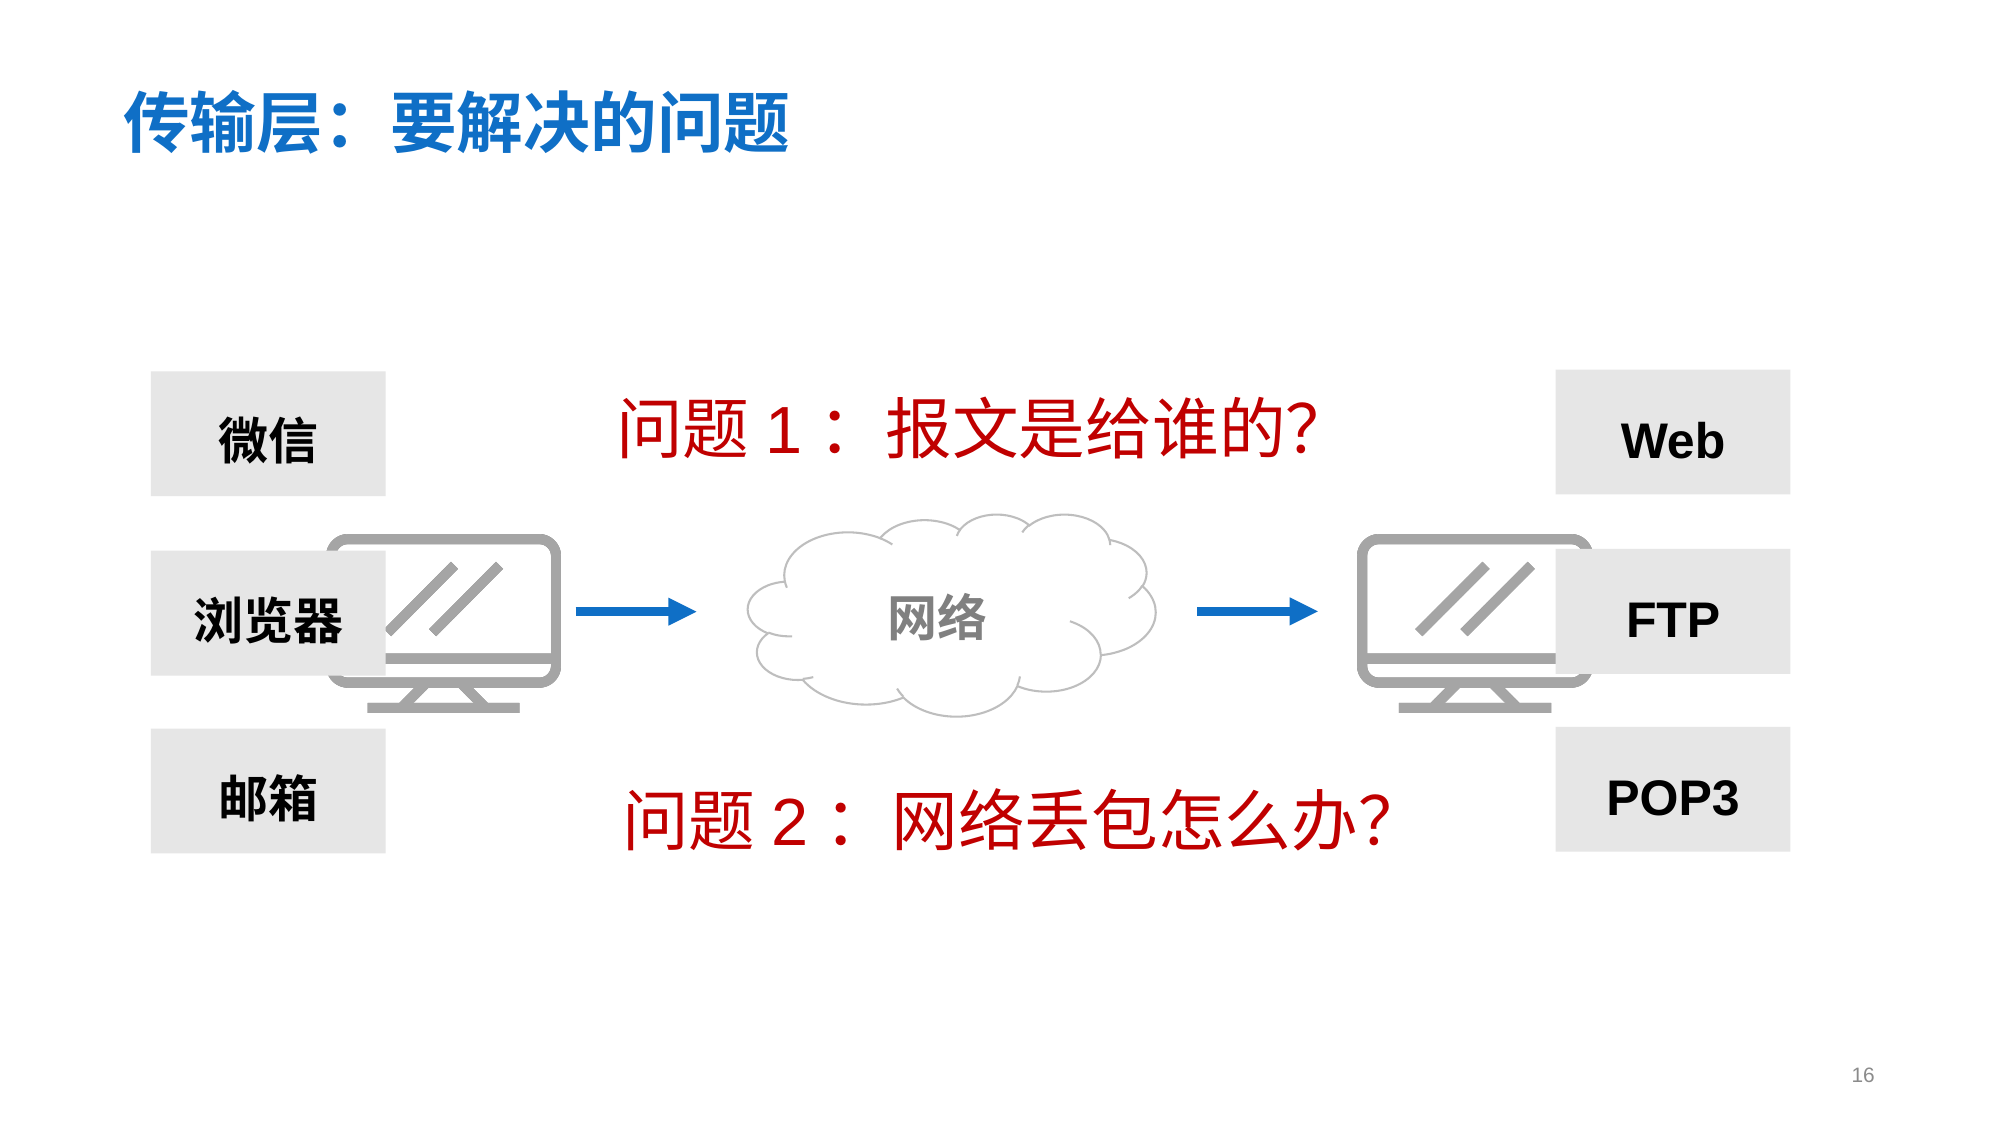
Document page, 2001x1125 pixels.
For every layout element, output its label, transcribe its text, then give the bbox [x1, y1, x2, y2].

text_box 网络 [746, 513, 1157, 718]
text_box 邮箱 [150, 728, 387, 854]
text_box Web [1555, 369, 1792, 495]
text_box 问题1：报文是给谁的？ [601, 363, 1317, 474]
text_box 浏览器 [150, 550, 326, 677]
title 传输层：要解决的问题 [108, 21, 1890, 169]
text_box FTP [1593, 548, 1792, 675]
text_box 微信 [150, 370, 387, 497]
picture [1357, 534, 1593, 713]
text_box 问题2：网络丢包怎么办？ [607, 755, 1396, 867]
text_box POP3 [1555, 726, 1792, 853]
slide_number 16 [1274, 1051, 1890, 1097]
picture [326, 534, 561, 713]
